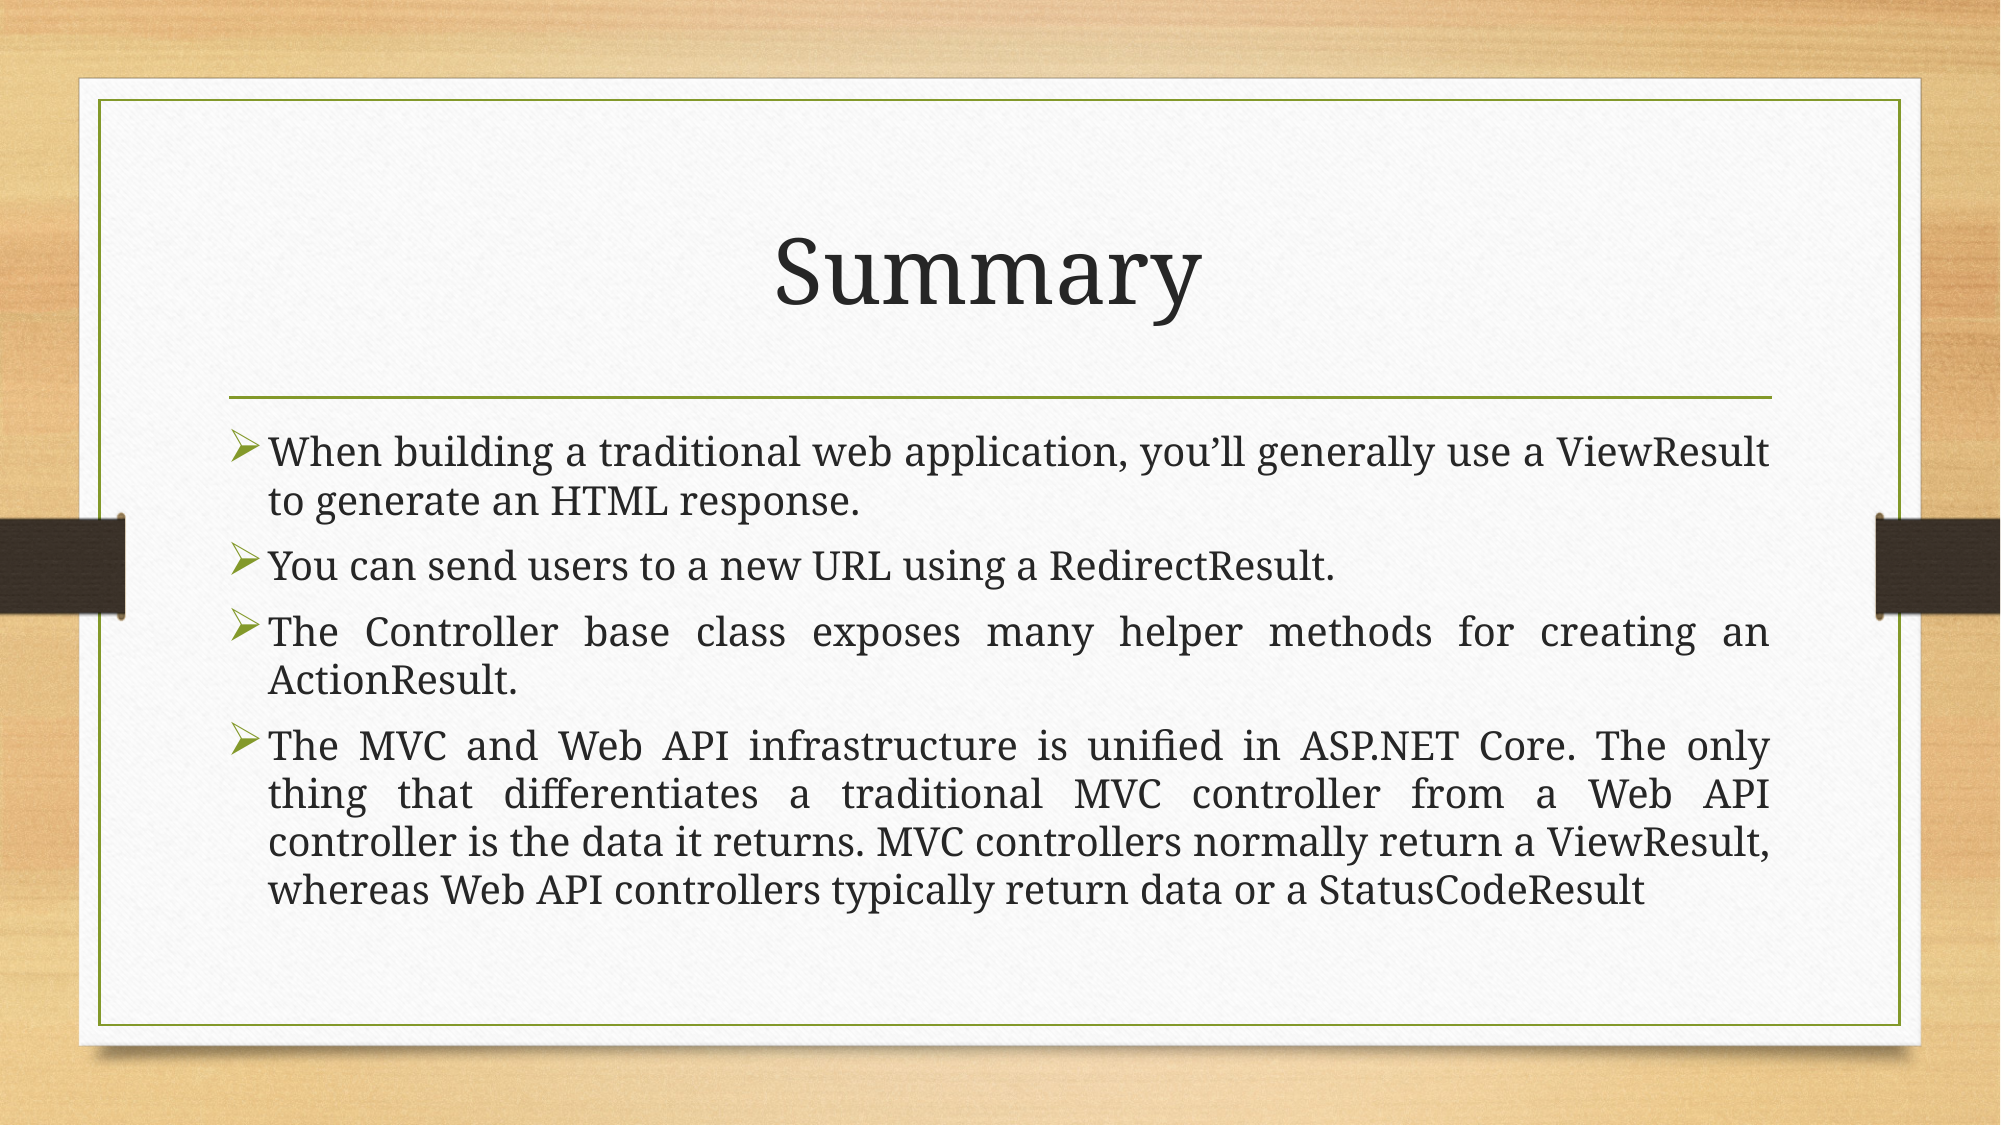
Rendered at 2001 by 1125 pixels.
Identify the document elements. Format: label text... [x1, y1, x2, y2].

picture [0, 0, 2001, 1125]
list When building a traditional web application, you’ll generally use a ViewResult to generate an HTML response. You can send users to a new URL using a RedirectResult. The Controller base class exposes many helper methods for creating an ActionResult. The MVC and Web API infrastructure is unified in ASP.NET Core. The only thing that differentiates a traditional MVC controller from a Web API controller is the data it returns. MVC controllers normally return a ViewResult, whereas Web API controllers typically return data or a StatusCodeResult [212, 419, 1788, 964]
title Summary [212, 161, 1788, 375]
